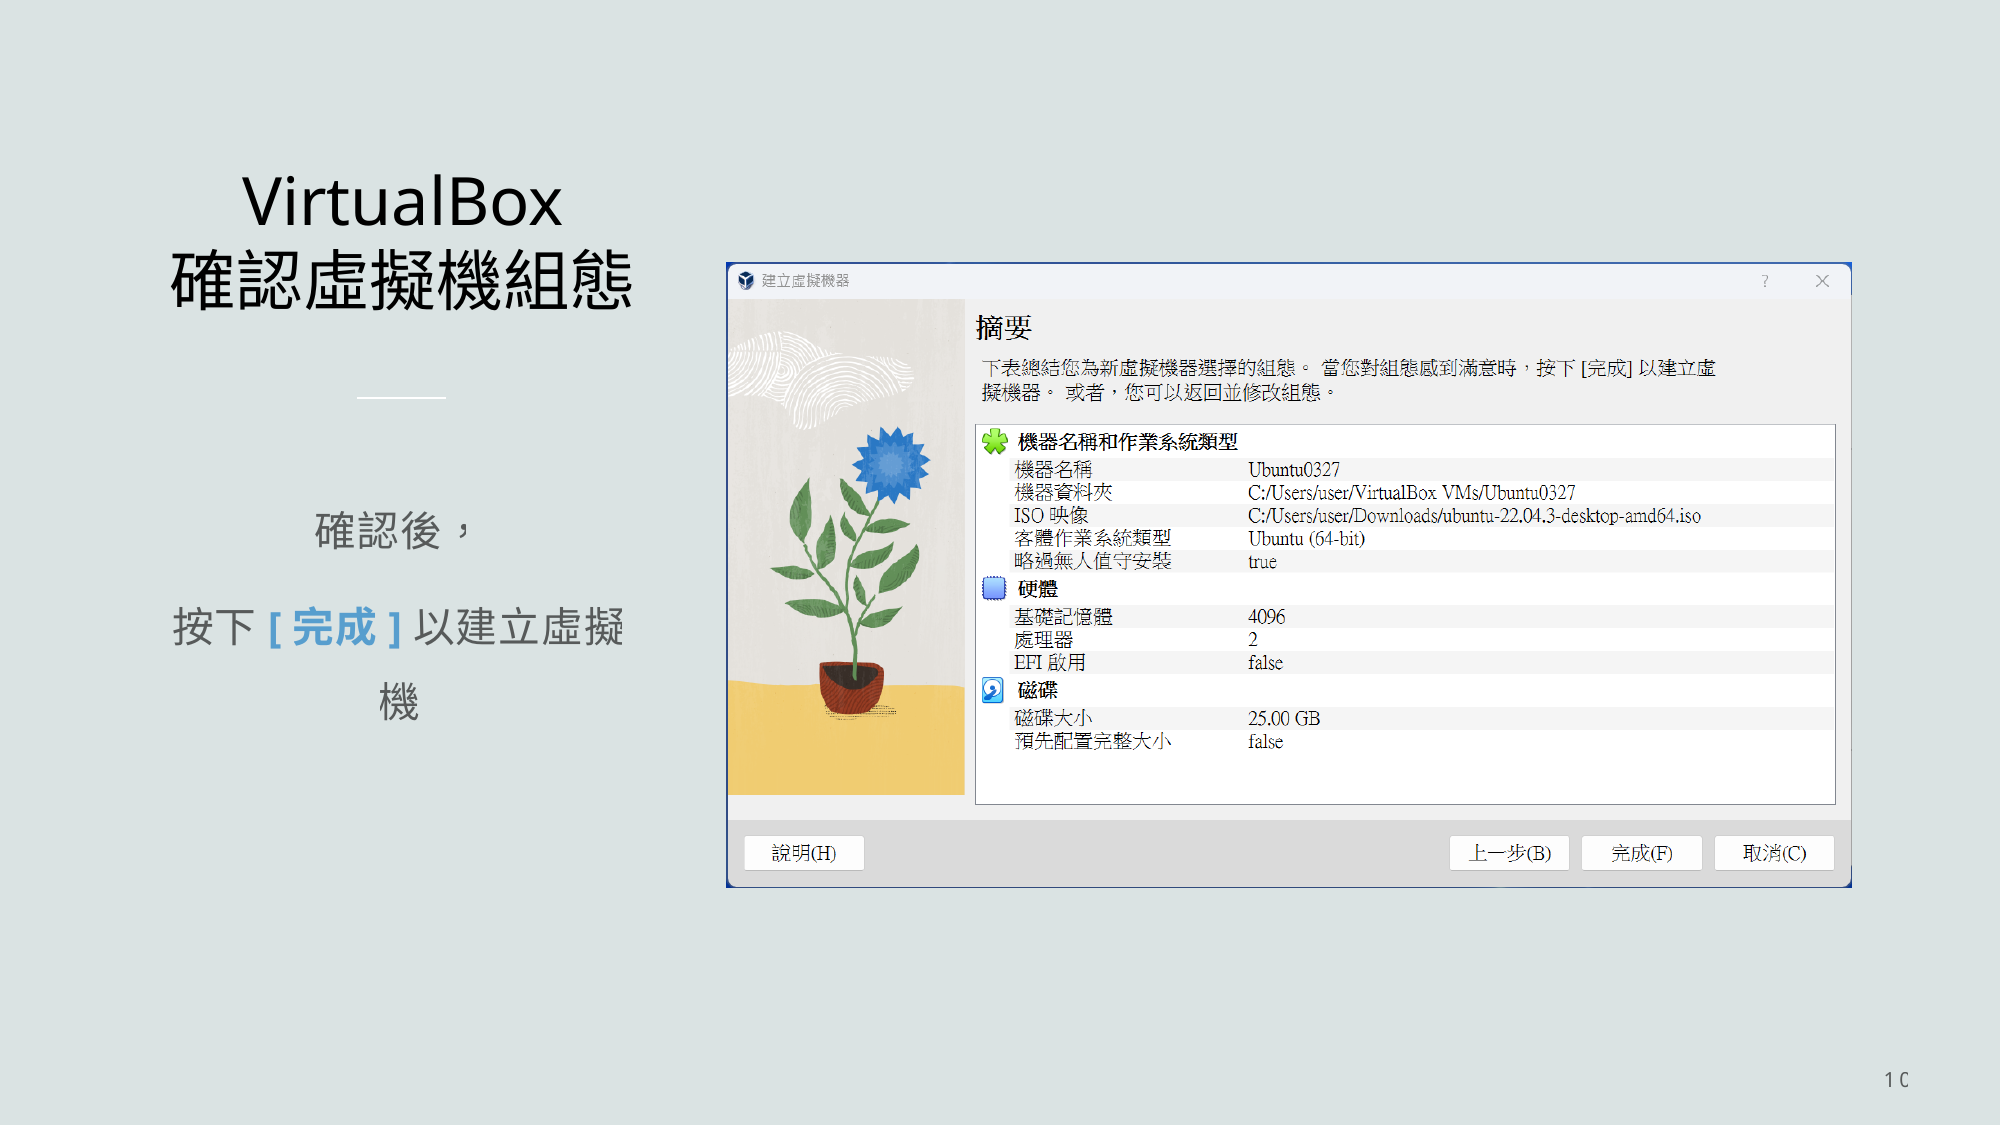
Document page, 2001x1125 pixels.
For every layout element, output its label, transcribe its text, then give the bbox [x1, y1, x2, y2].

title VirtualBox 確認虛擬機組態 [86, 87, 720, 327]
picture [726, 261, 1852, 888]
slide_number 10 [1637, 1042, 1927, 1119]
list 確認後， 按下[完成]以建立虛擬機 [148, 471, 651, 954]
